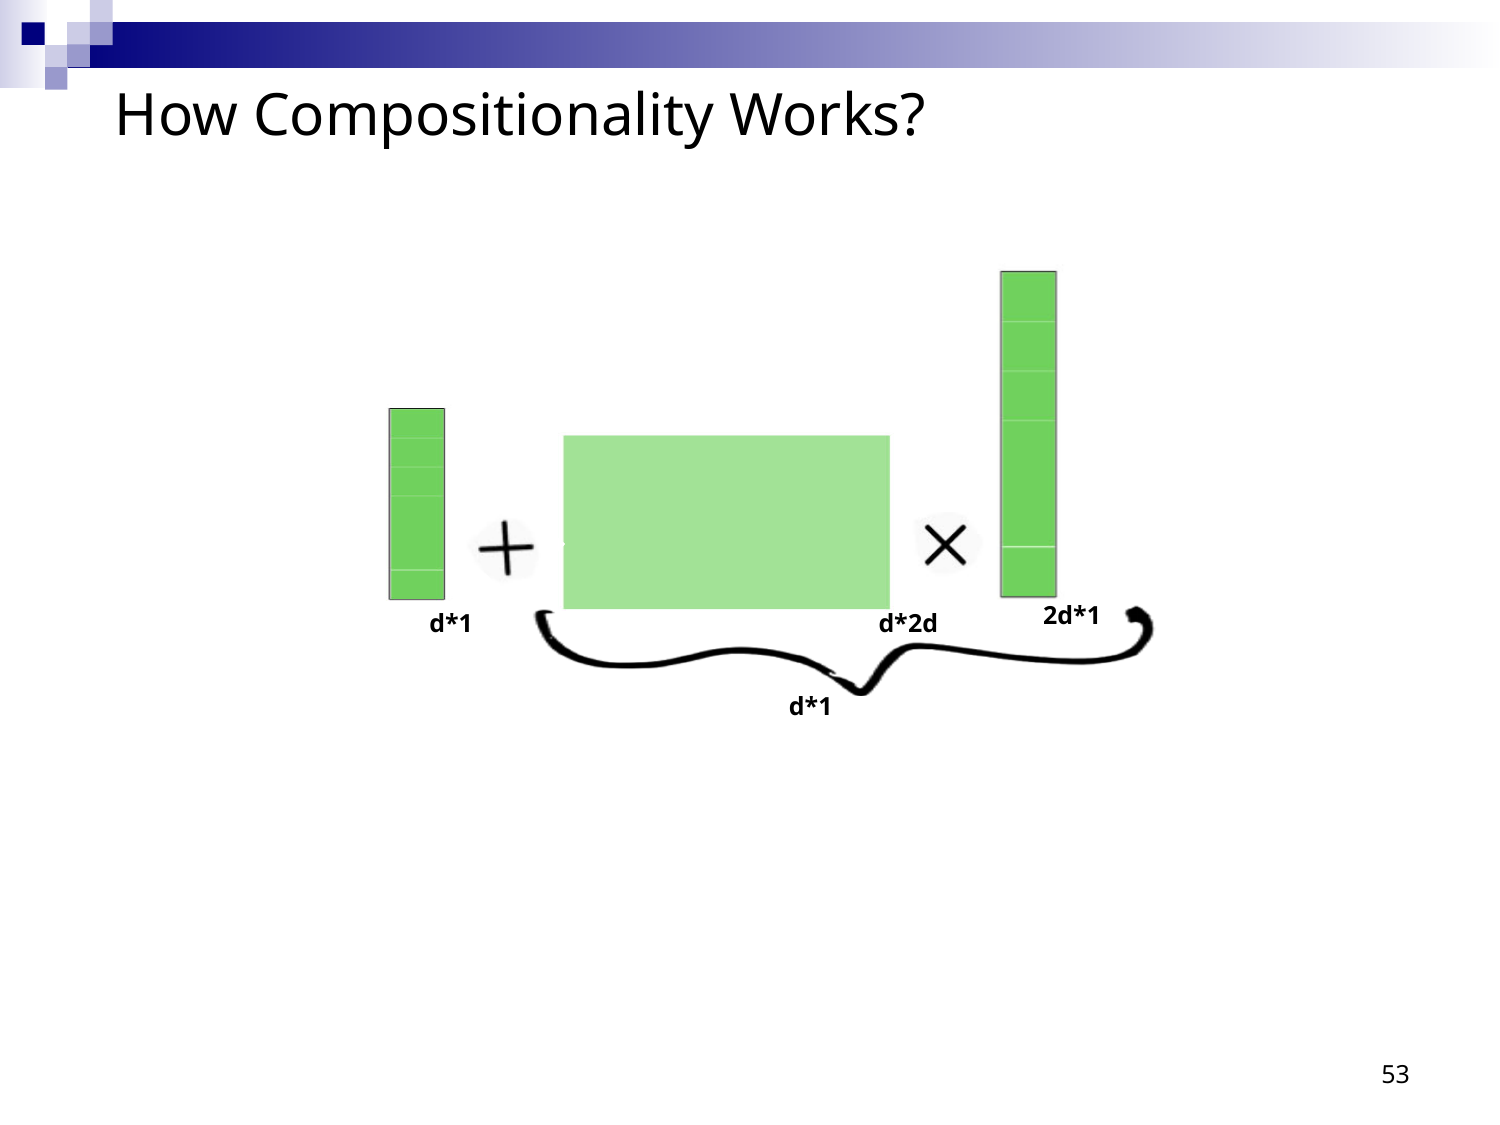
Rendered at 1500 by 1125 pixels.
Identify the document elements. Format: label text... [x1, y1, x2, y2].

text_box How Compositionality Works? [99, 0, 1450, 225]
slide_number 53 [1074, 1024, 1426, 1101]
picture [312, 249, 1213, 977]
text_box d*1 [414, 600, 489, 645]
